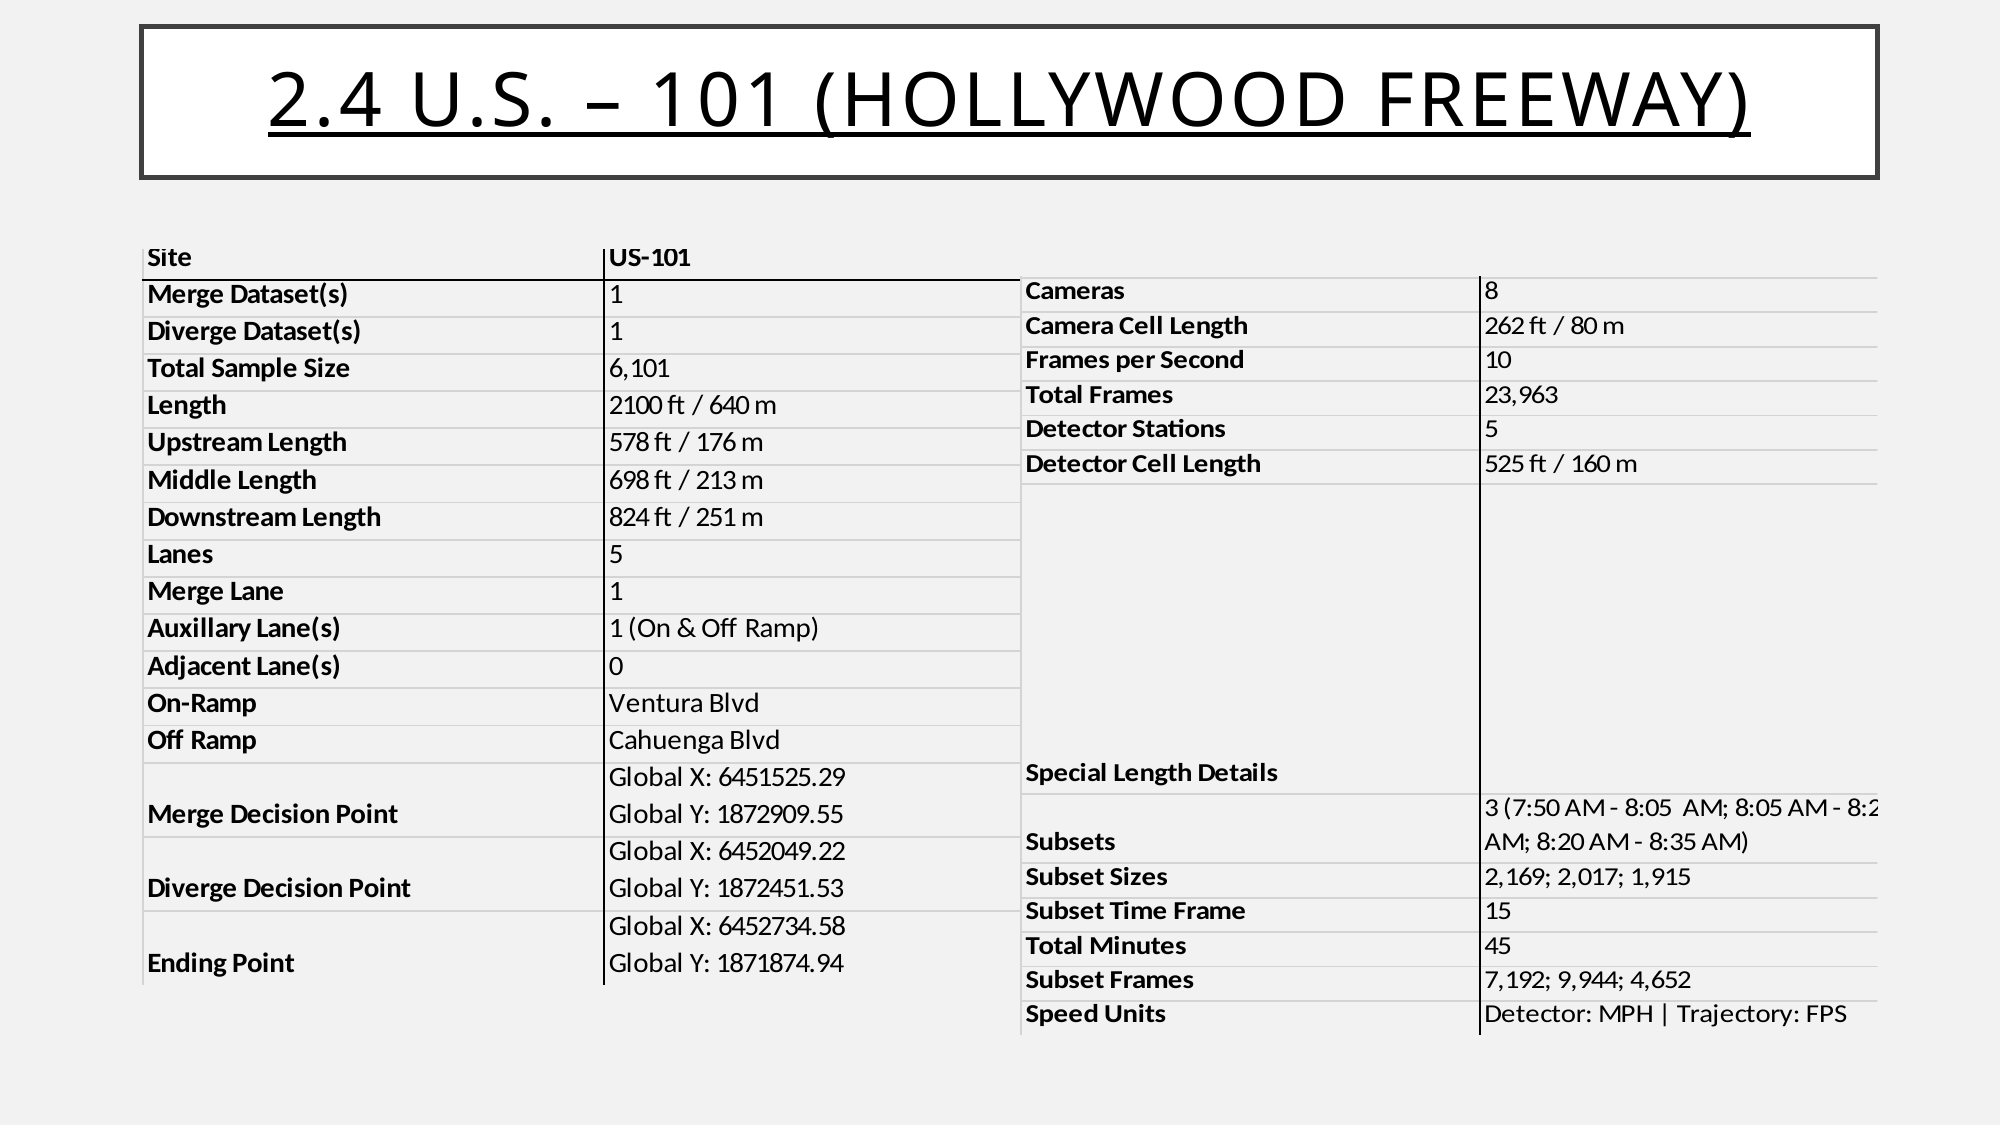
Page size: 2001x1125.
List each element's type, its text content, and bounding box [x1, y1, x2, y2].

picture [141, 249, 1878, 1037]
title 2.4 U.s. – 101 (Hollywood freeway) [139, 24, 1880, 180]
